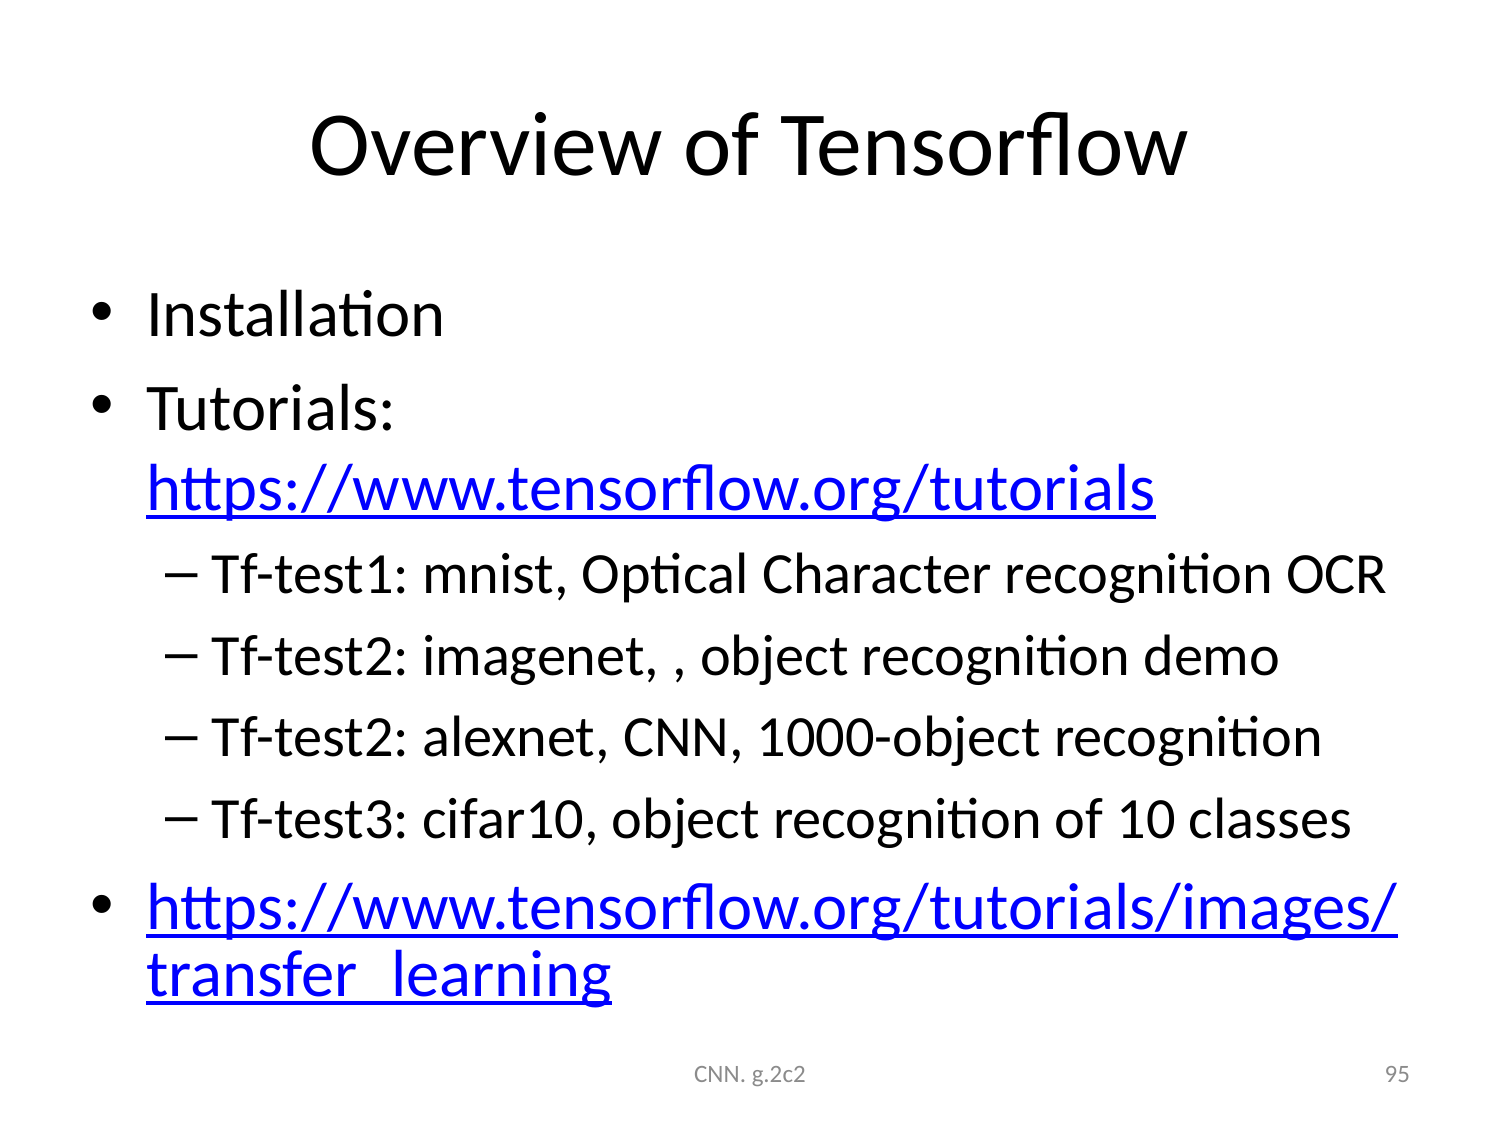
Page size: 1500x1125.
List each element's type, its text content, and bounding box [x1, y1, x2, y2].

title Overview of Tensorflow [75, 45, 1425, 233]
slide_number 95 [1074, 1042, 1425, 1103]
footer CNN. g.2c2 [512, 1042, 988, 1103]
list Installation Tutorials: https://www.tensorflow.org/tutorials Tf-test1: mnist, Optical Character recognition OCR Tf-test2: imagenet, , object recognition demo Tf-test2: alexnet, CNN, 1000-object recognition Tf-test3: cifar10, object recognition of 10 classes https://www.tensorflow.org/tutorials/images/transfer_learning [75, 262, 1425, 1005]
